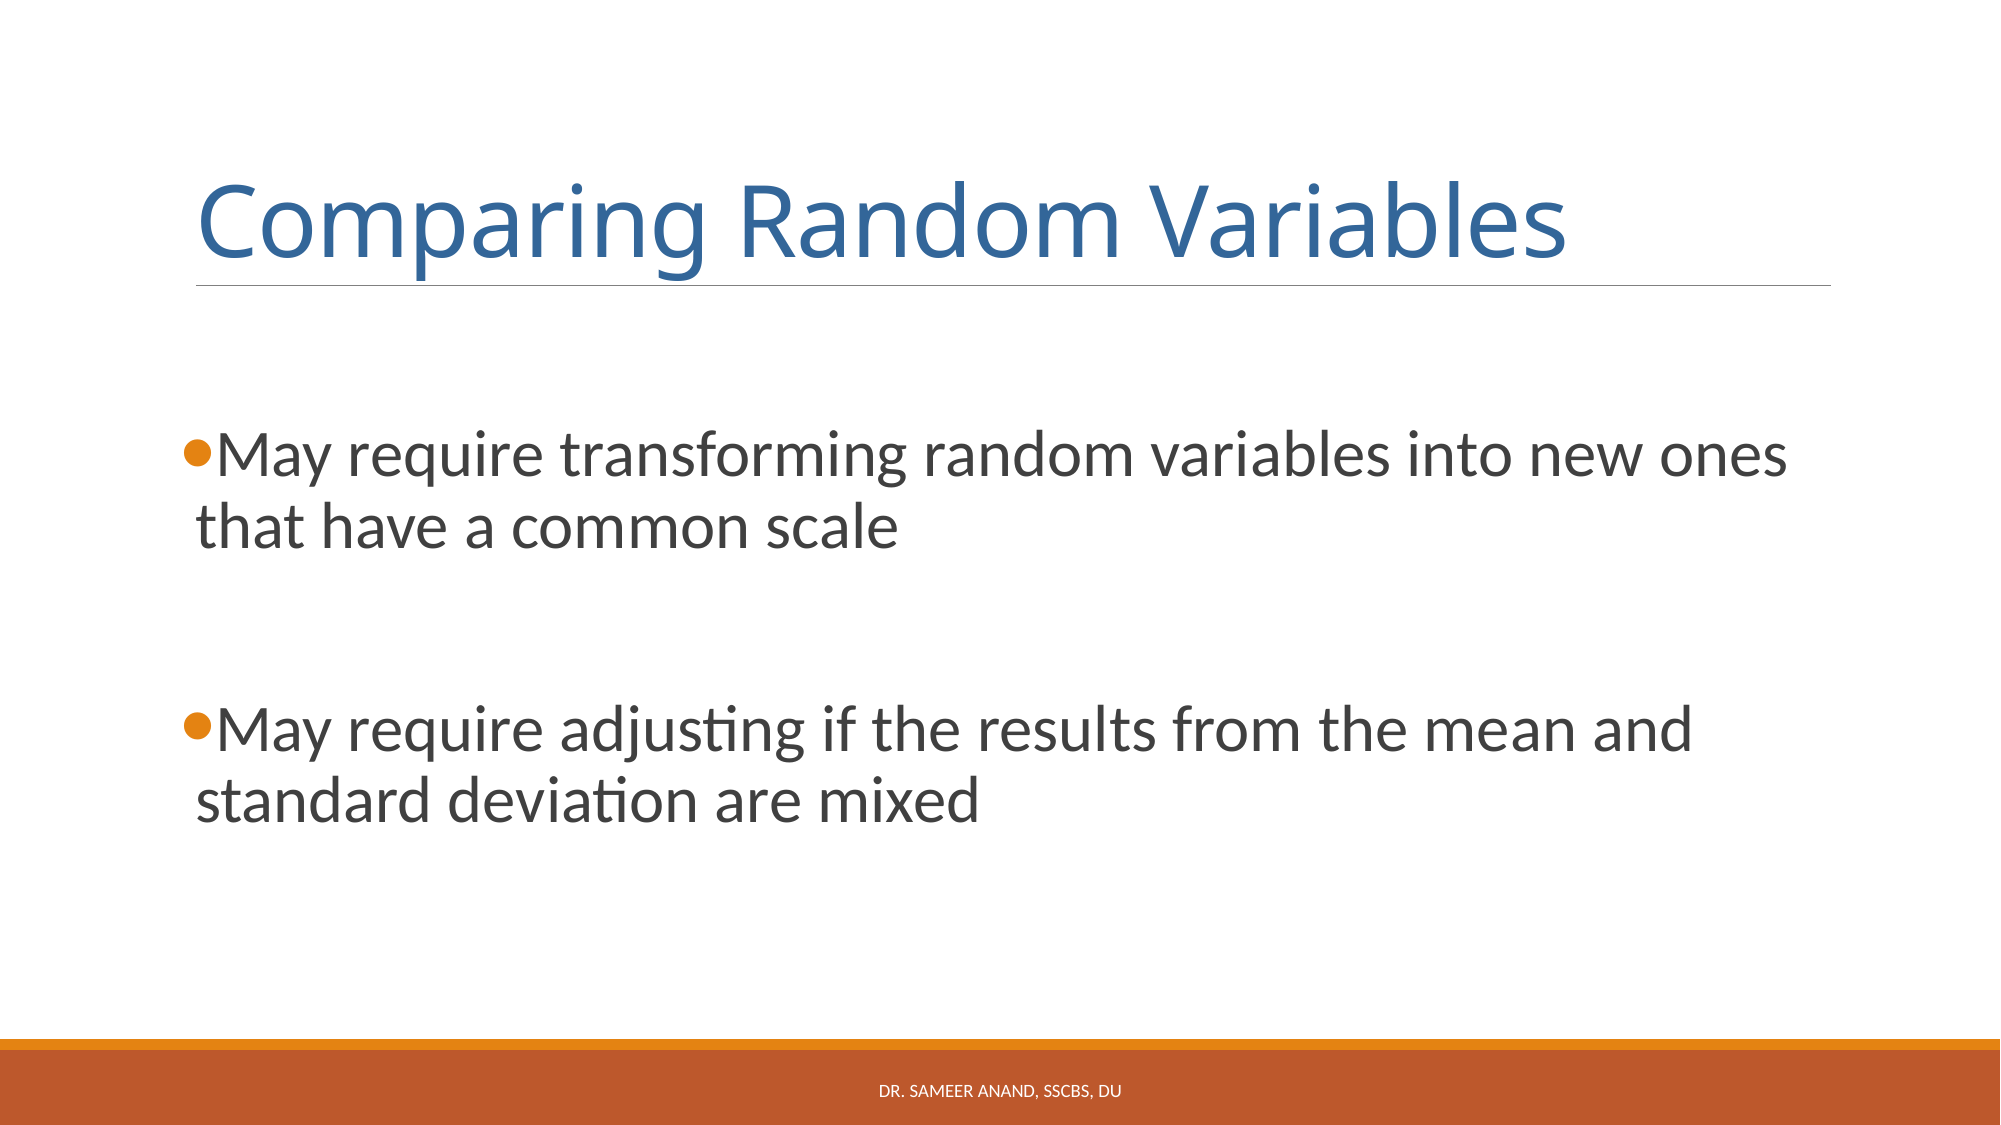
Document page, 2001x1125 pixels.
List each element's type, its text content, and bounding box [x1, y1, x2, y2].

list May require transforming random variables into new ones that have a common scale May require adjusting if the results from the mean and standard deviation are mixed [180, 302, 1830, 963]
footer Dr. Sameer Anand, SSCBS, DU [604, 1059, 1396, 1120]
title Comparing Random Variables [180, 47, 1830, 285]
